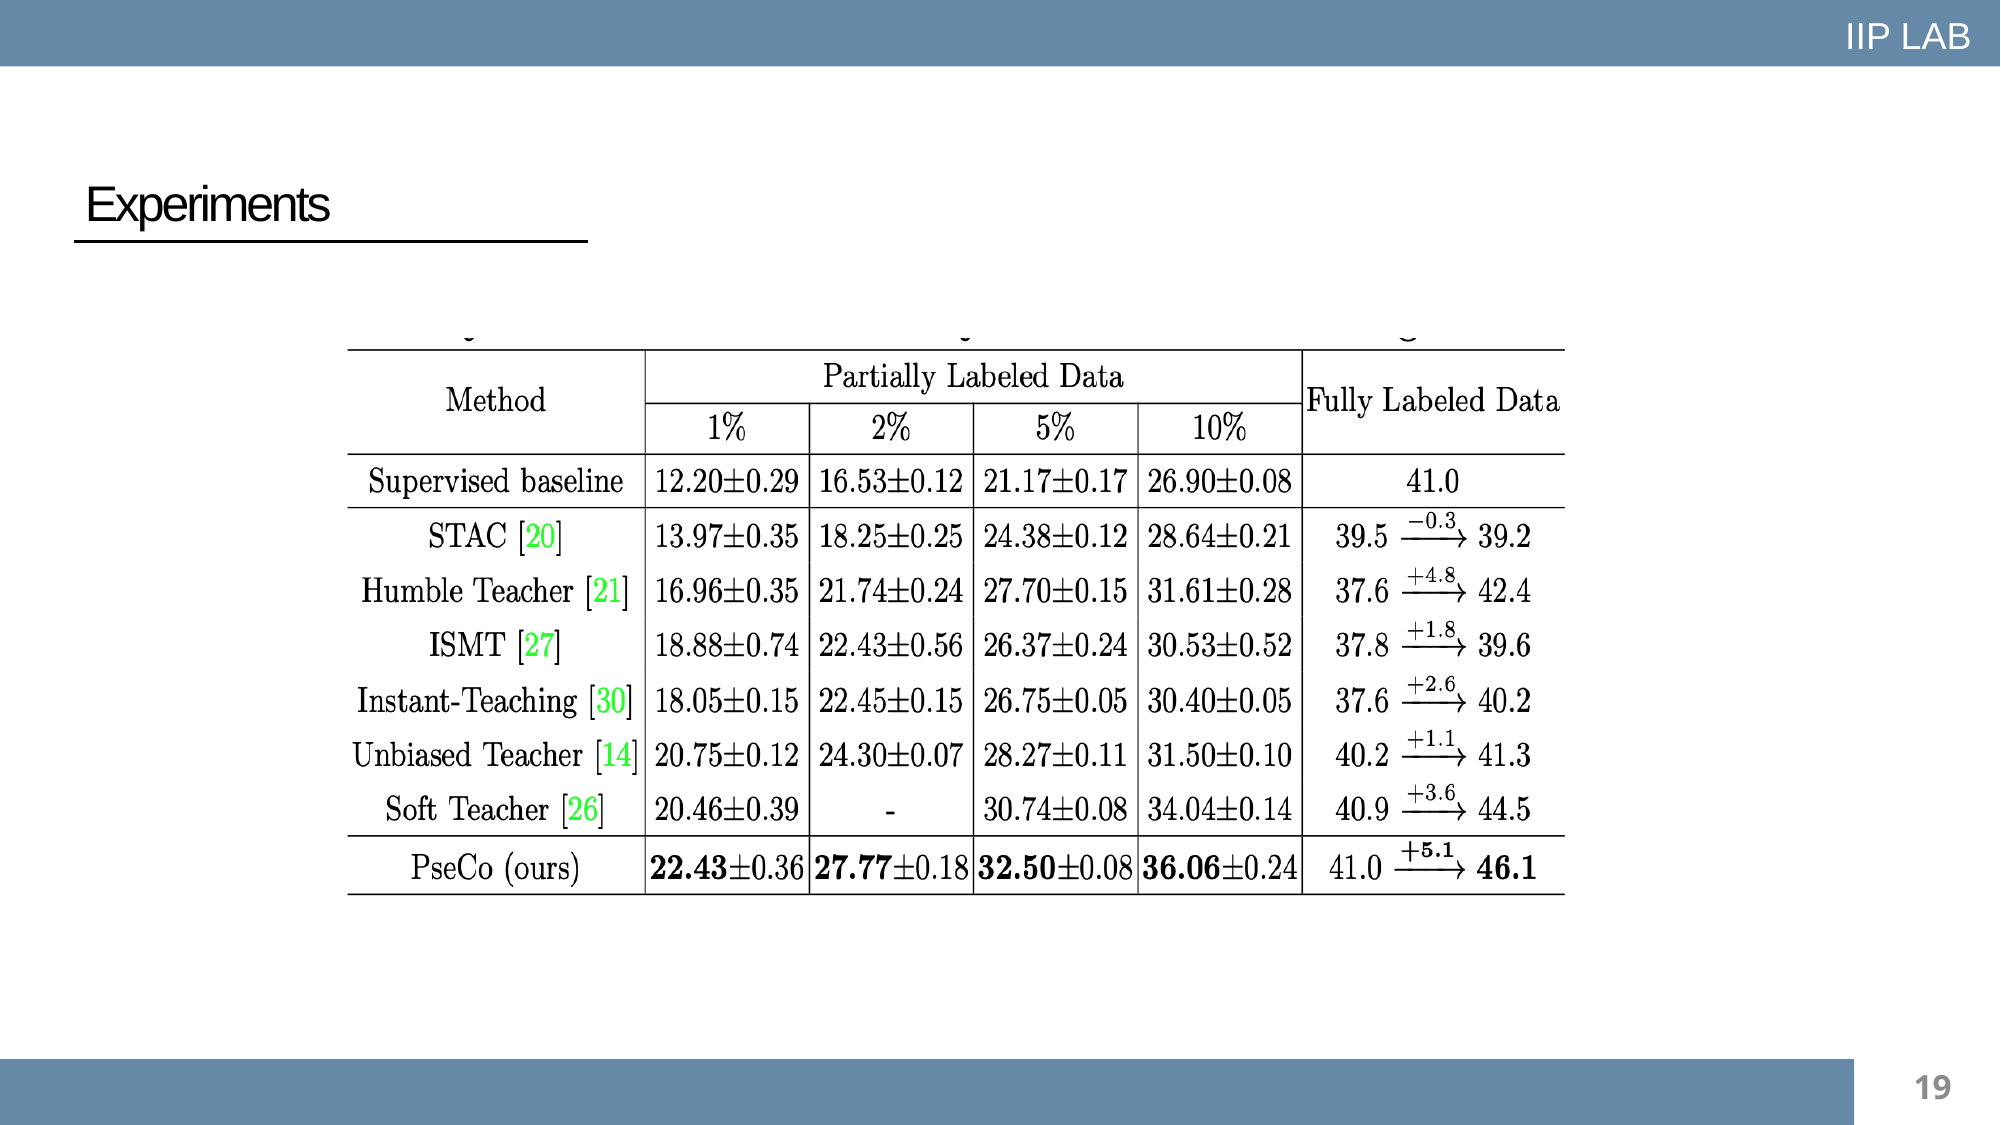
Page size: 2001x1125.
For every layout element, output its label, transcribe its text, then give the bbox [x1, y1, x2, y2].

text_box IIP LAB [1830, 4, 1987, 65]
text_box [0, 0, 2000, 67]
picture [335, 338, 1611, 919]
text_box Experiments [70, 164, 1196, 240]
slide_number 19 [1889, 1059, 1967, 1119]
text_box [0, 1058, 1855, 1125]
